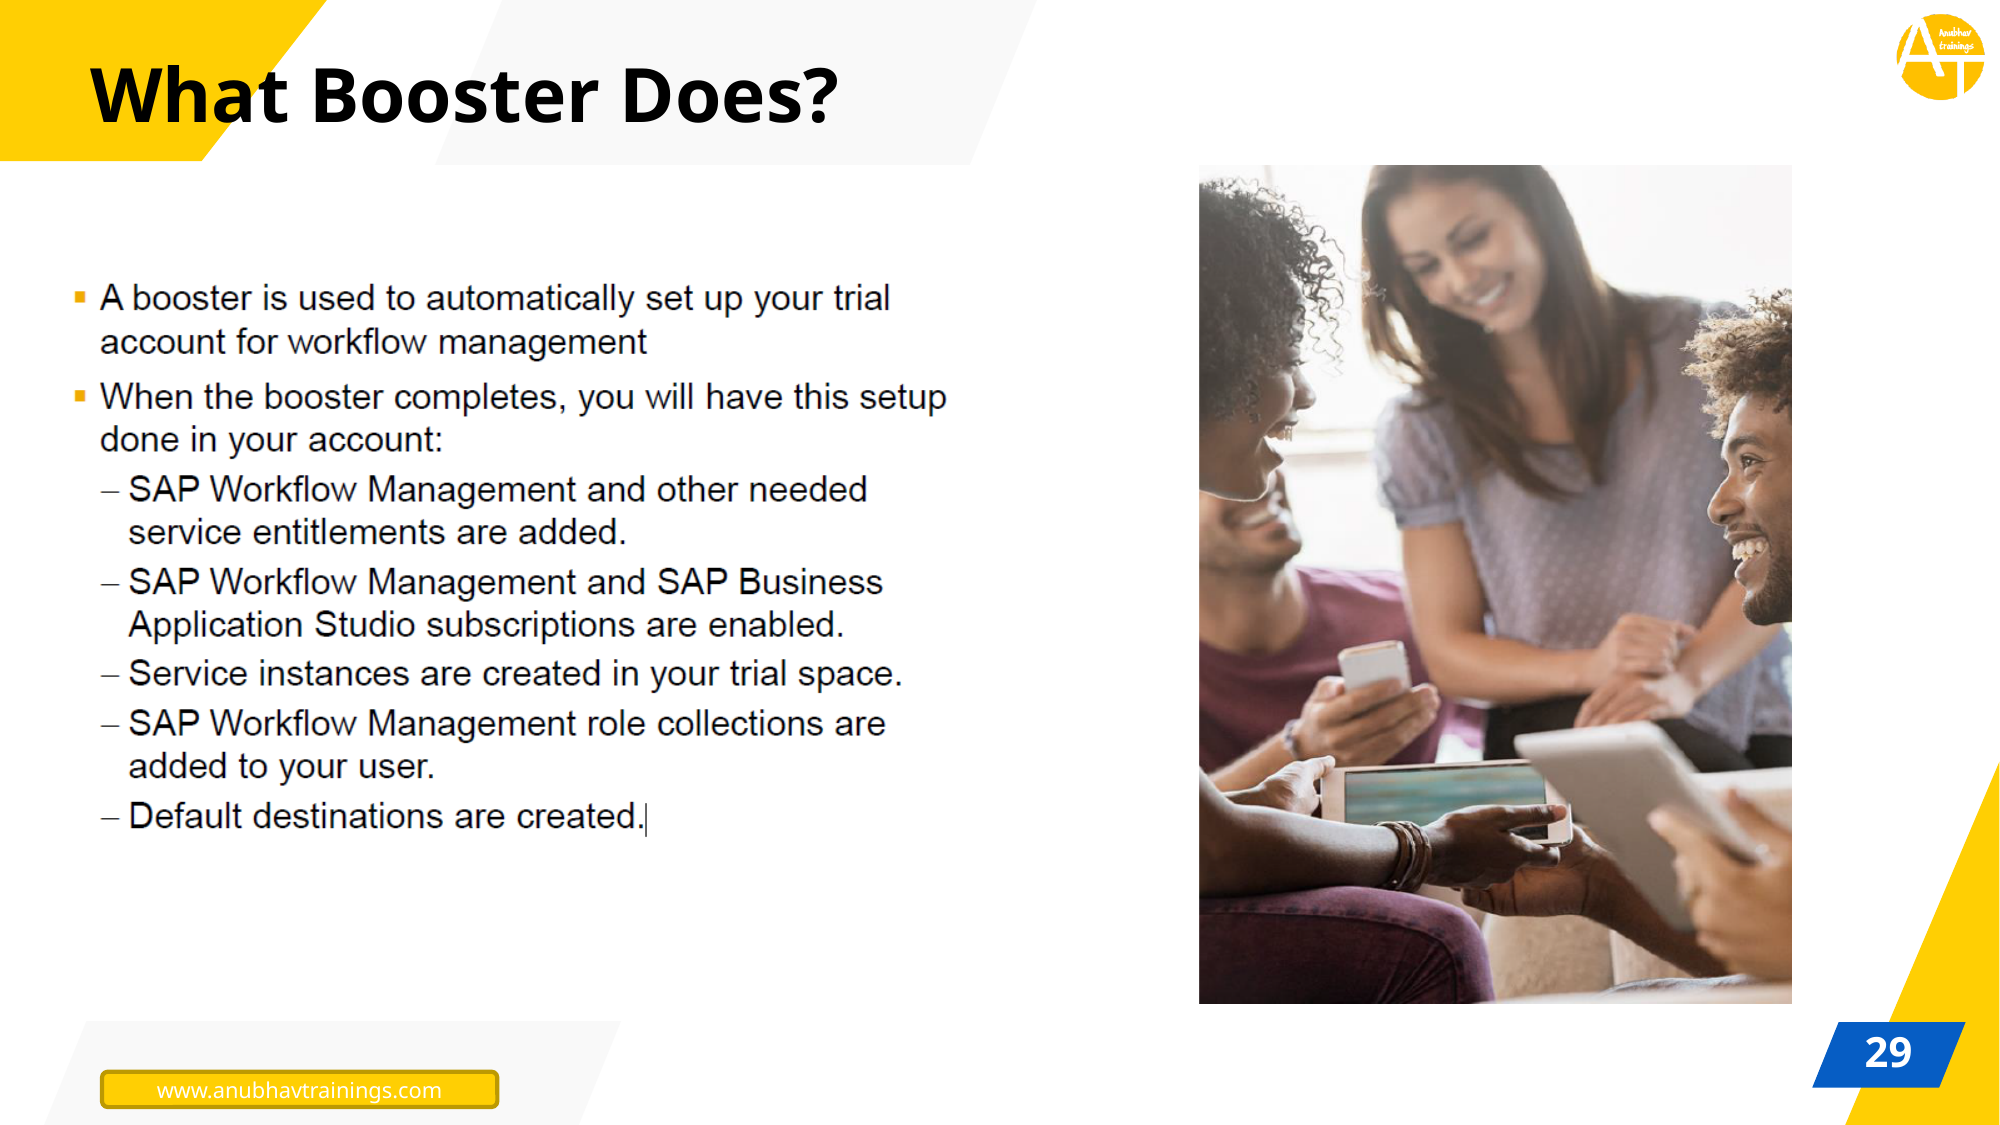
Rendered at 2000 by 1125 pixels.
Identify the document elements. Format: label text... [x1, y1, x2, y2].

slide_number 29 [1847, 1024, 1931, 1086]
text_box www.anubhavtrainings.com [99, 1069, 500, 1110]
text_box [0, 0, 329, 164]
picture [19, 165, 1792, 1022]
picture [1888, 8, 1989, 108]
title What Booster Does? [90, 31, 1152, 148]
